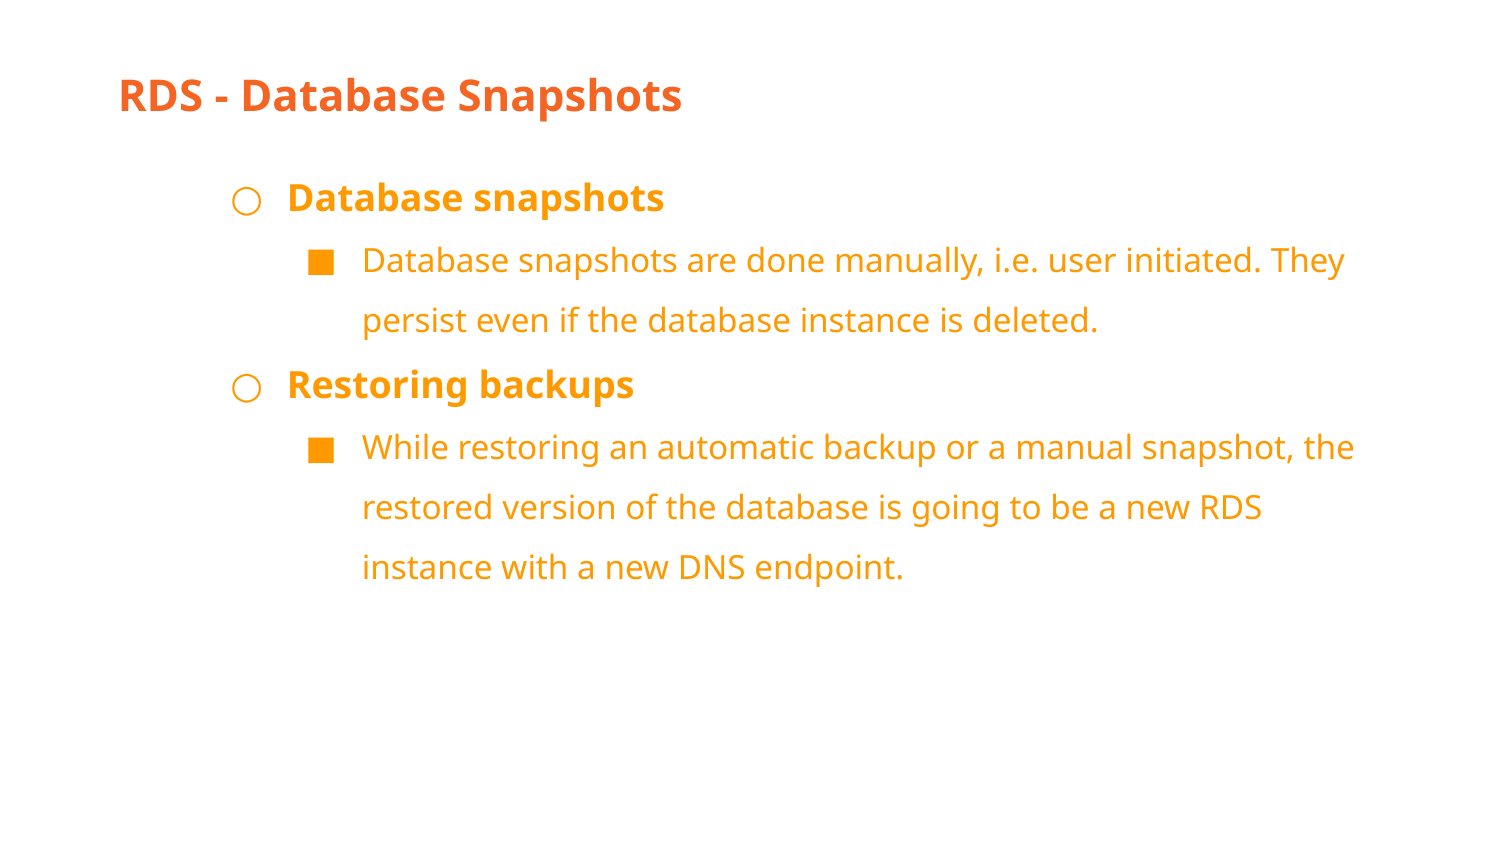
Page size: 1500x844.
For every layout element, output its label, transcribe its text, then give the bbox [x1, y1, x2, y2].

title Database snapshots Database snapshots are done manually, i.e. user initiated. They persist even if the database instance is deleted. Restoring backups While restoring an automatic backup or a manual snapshot, the restored version of the database is going to be a new RDS instance with a new DNS endpoint. [121, 136, 1410, 778]
title RDS - Database Snapshots [102, 52, 1327, 179]
